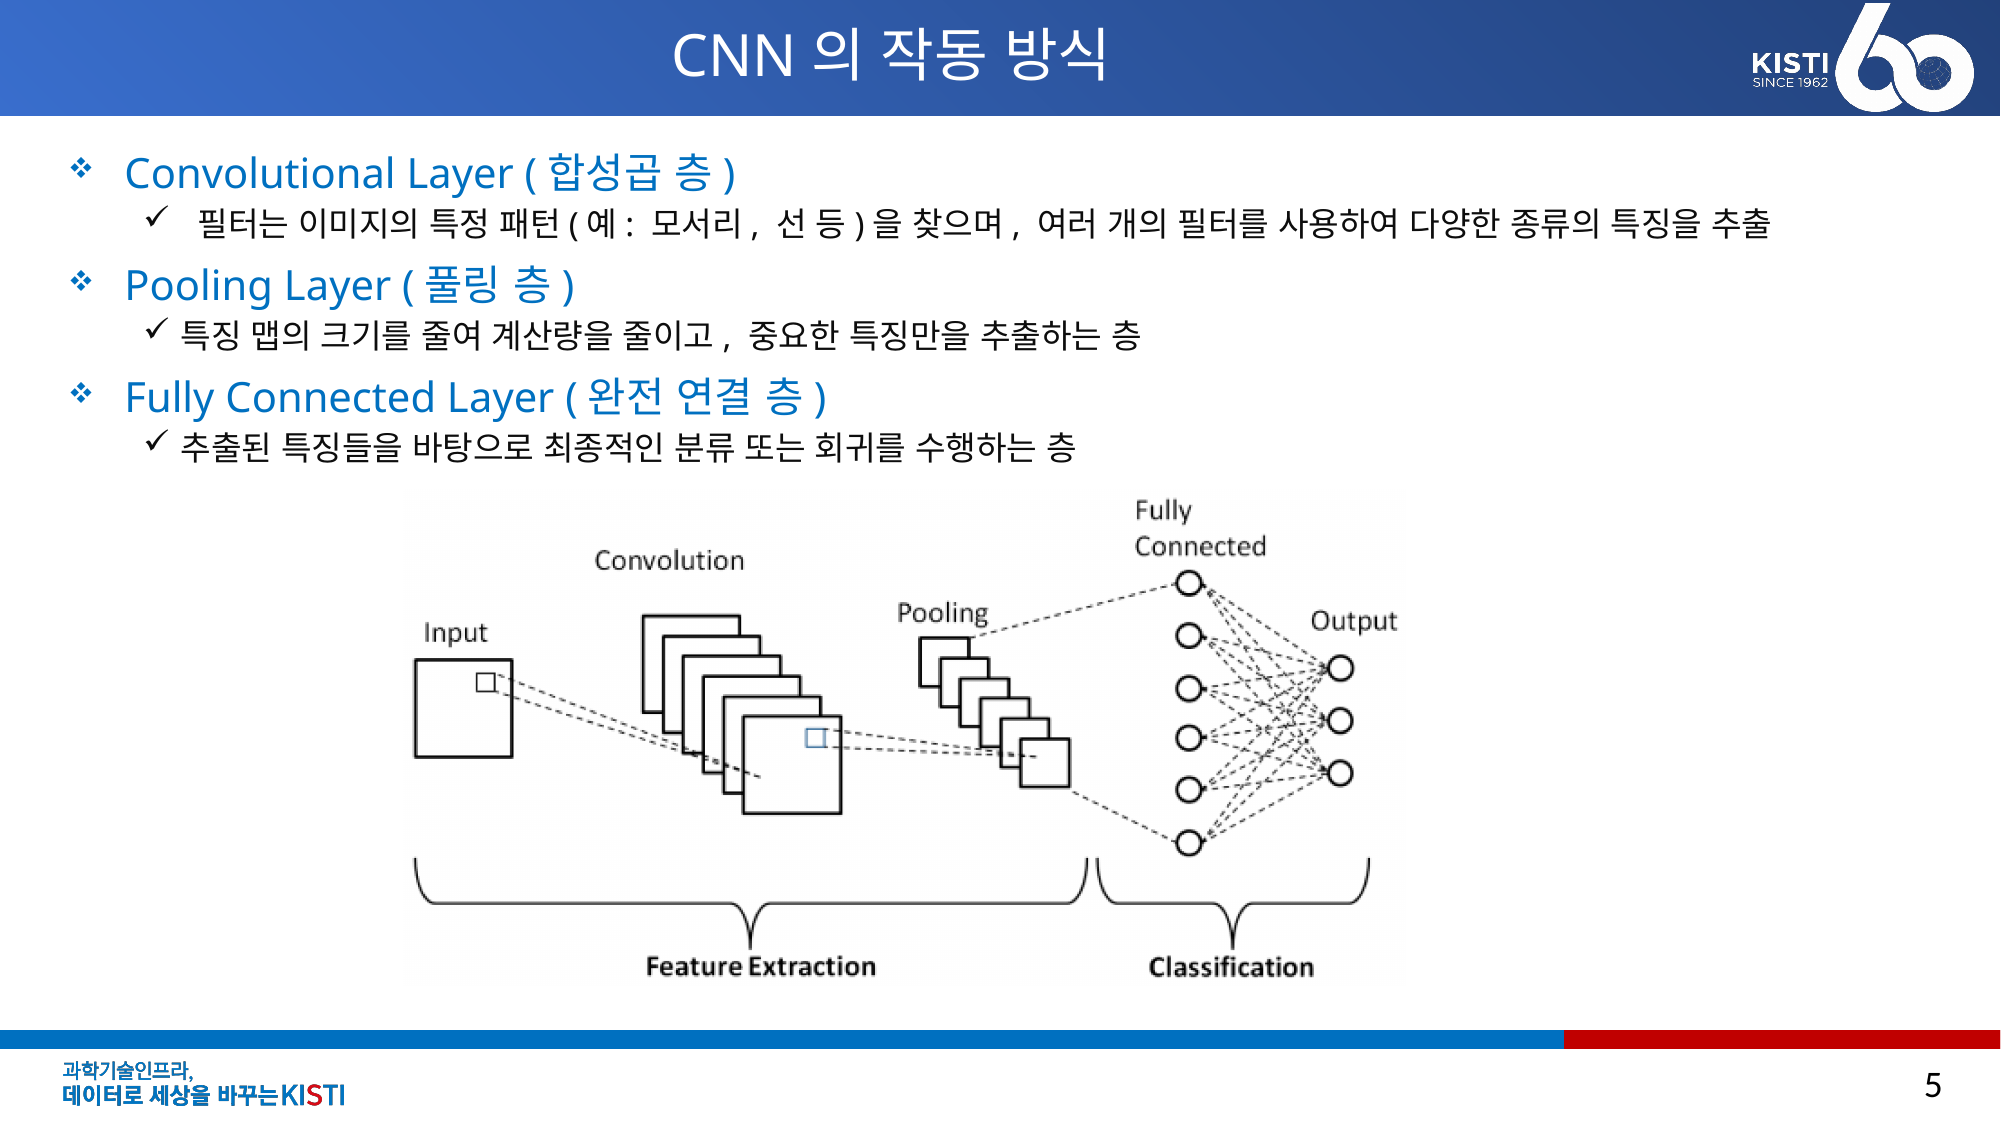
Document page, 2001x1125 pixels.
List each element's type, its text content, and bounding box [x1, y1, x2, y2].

list Convolutional Layer (합성곱 층) 필터는 이미지의 특정 패턴(예: 모서리, 선 등)을 찾으며, 여러 개의 필터를 사용하여 다양한 종류의 특징을 추출 Pooling Layer (풀링 층) 특징 맵의 크기를 줄여 계산량을 줄이고, 중요한 특징만을 추출하는 층 Fully Connected Layer (완전 연결 층) 추출된 특징들을 바탕으로 최종적인 분류 또는 회귀를 수행하는 층 [53, 144, 1947, 1015]
picture [403, 489, 1406, 986]
slide_number 5 [1605, 1053, 1958, 1113]
title CNN의 작동 방식 [63, 0, 1720, 116]
picture [1753, 3, 1974, 112]
picture [63, 1061, 344, 1106]
